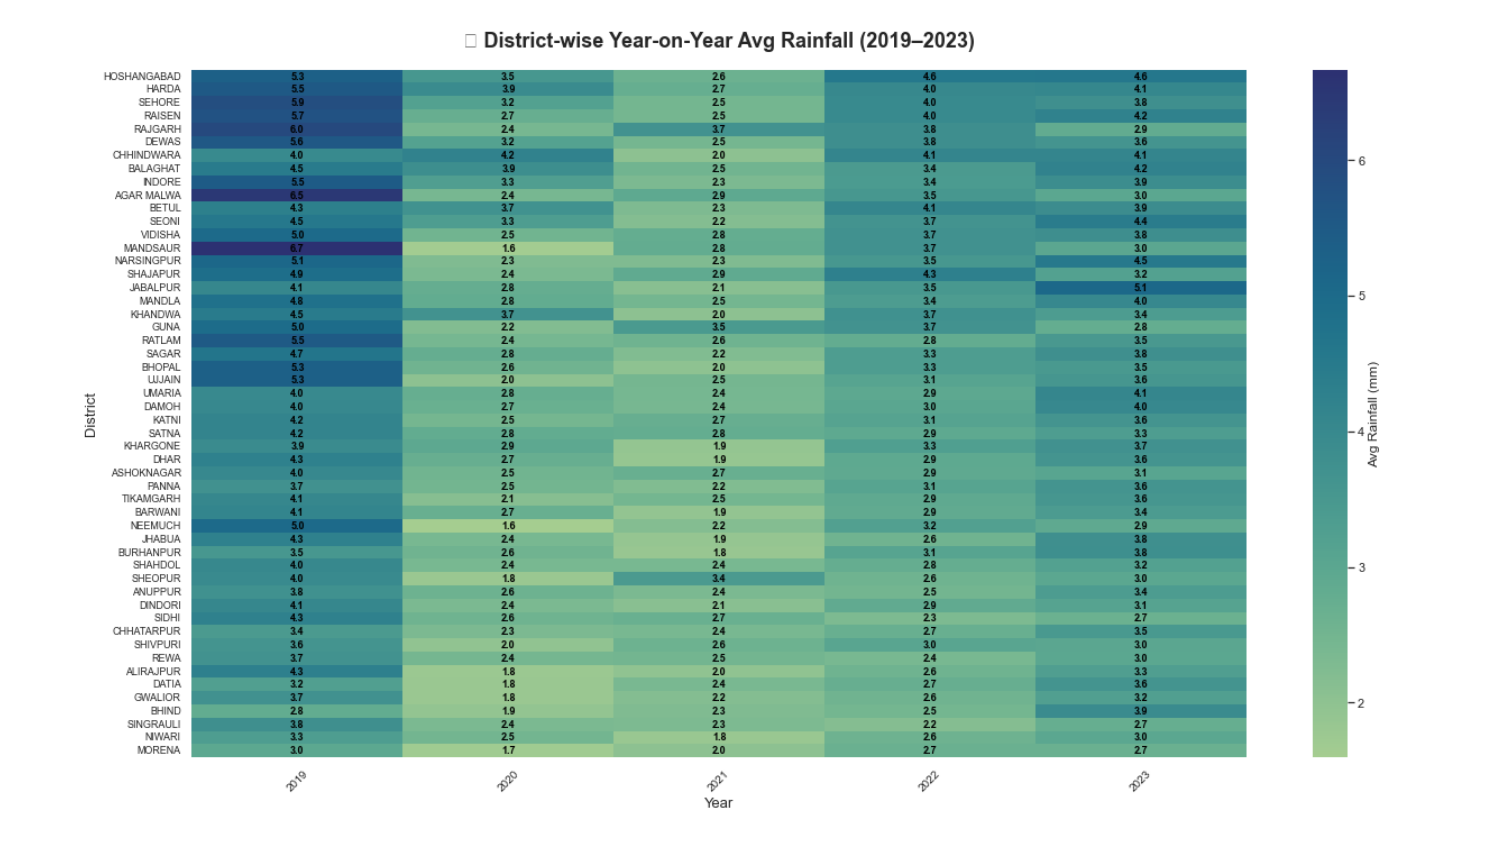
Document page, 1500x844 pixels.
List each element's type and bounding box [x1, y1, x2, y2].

picture [77, 24, 1388, 819]
